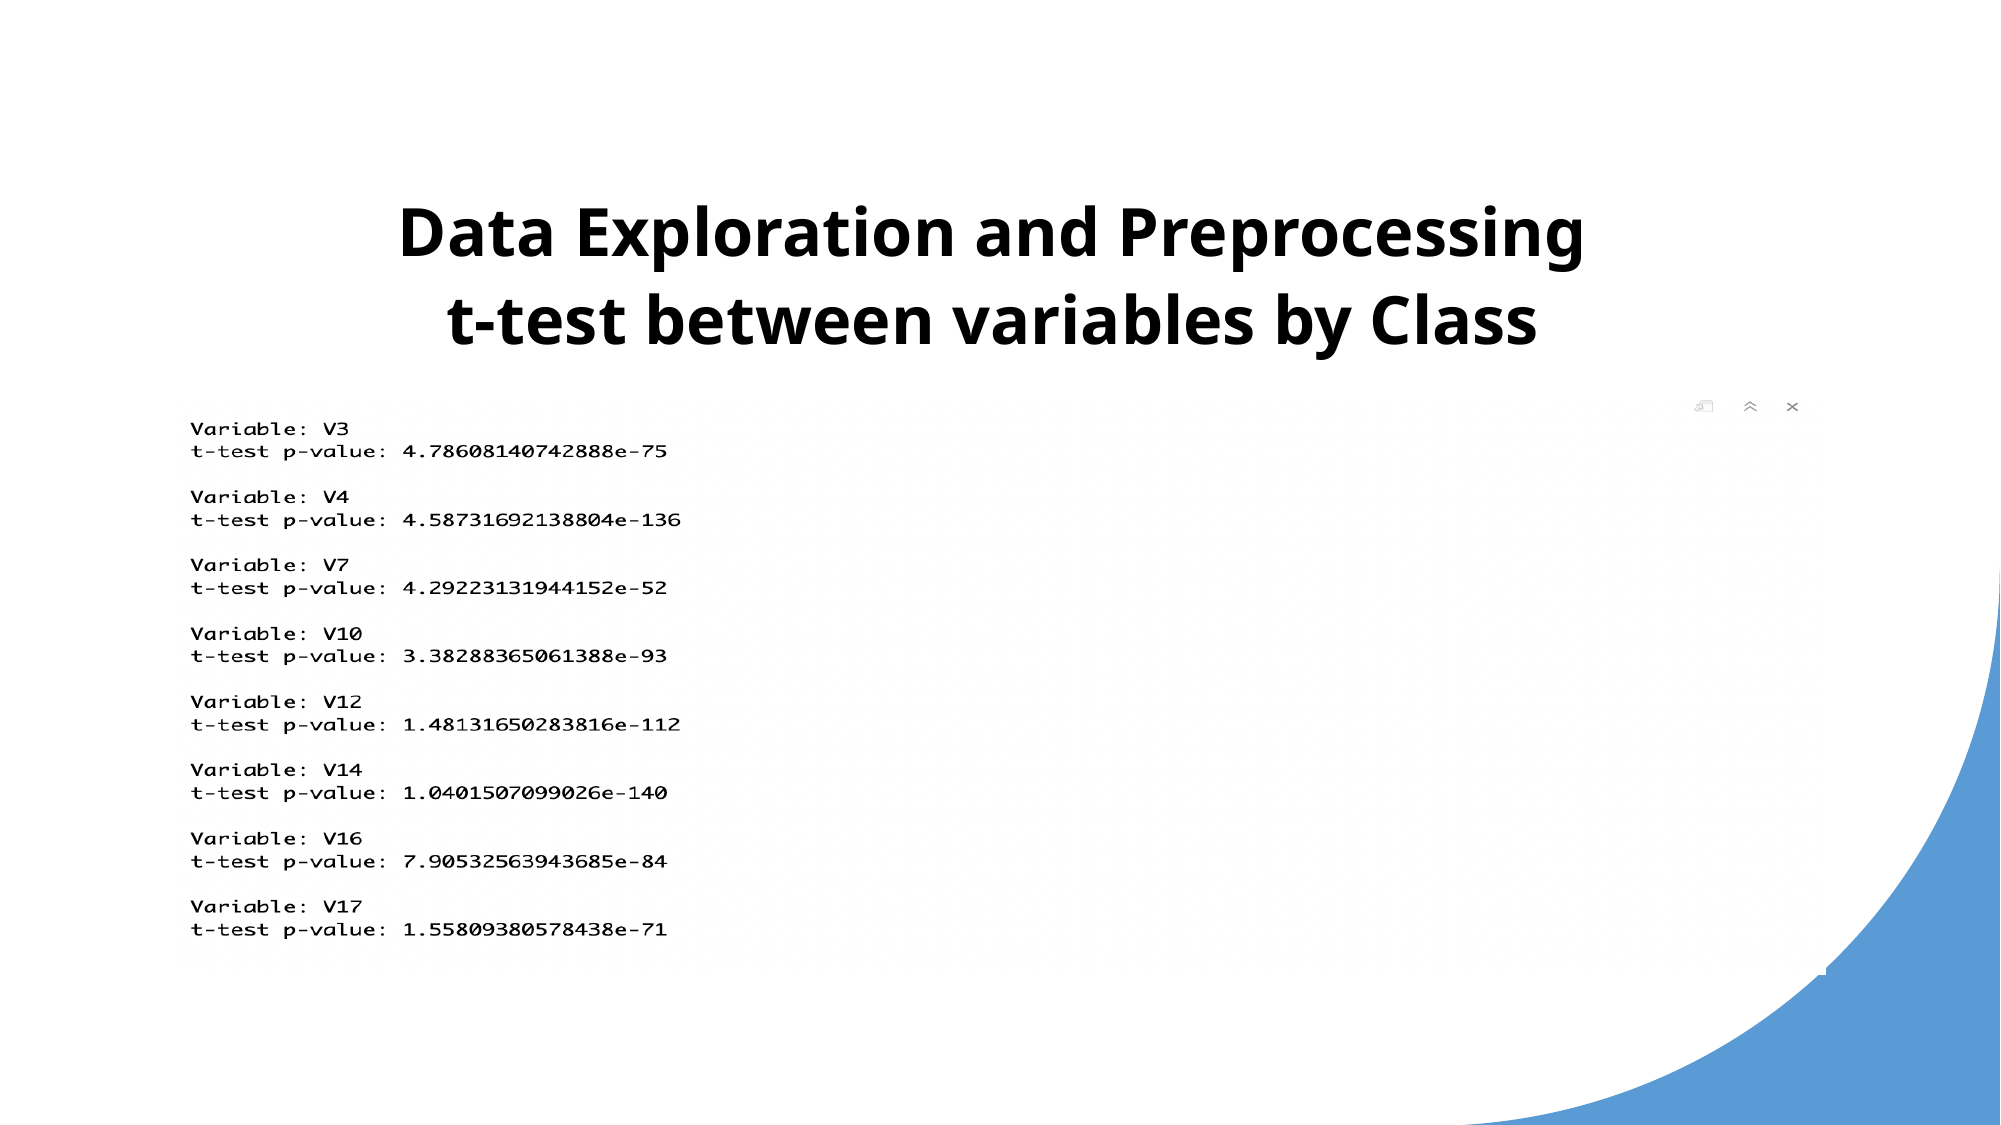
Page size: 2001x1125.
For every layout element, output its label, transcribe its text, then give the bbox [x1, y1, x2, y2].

title Data Exploration and Preprocessing t-test between variables by Class [176, 118, 1809, 366]
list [176, 398, 1826, 975]
